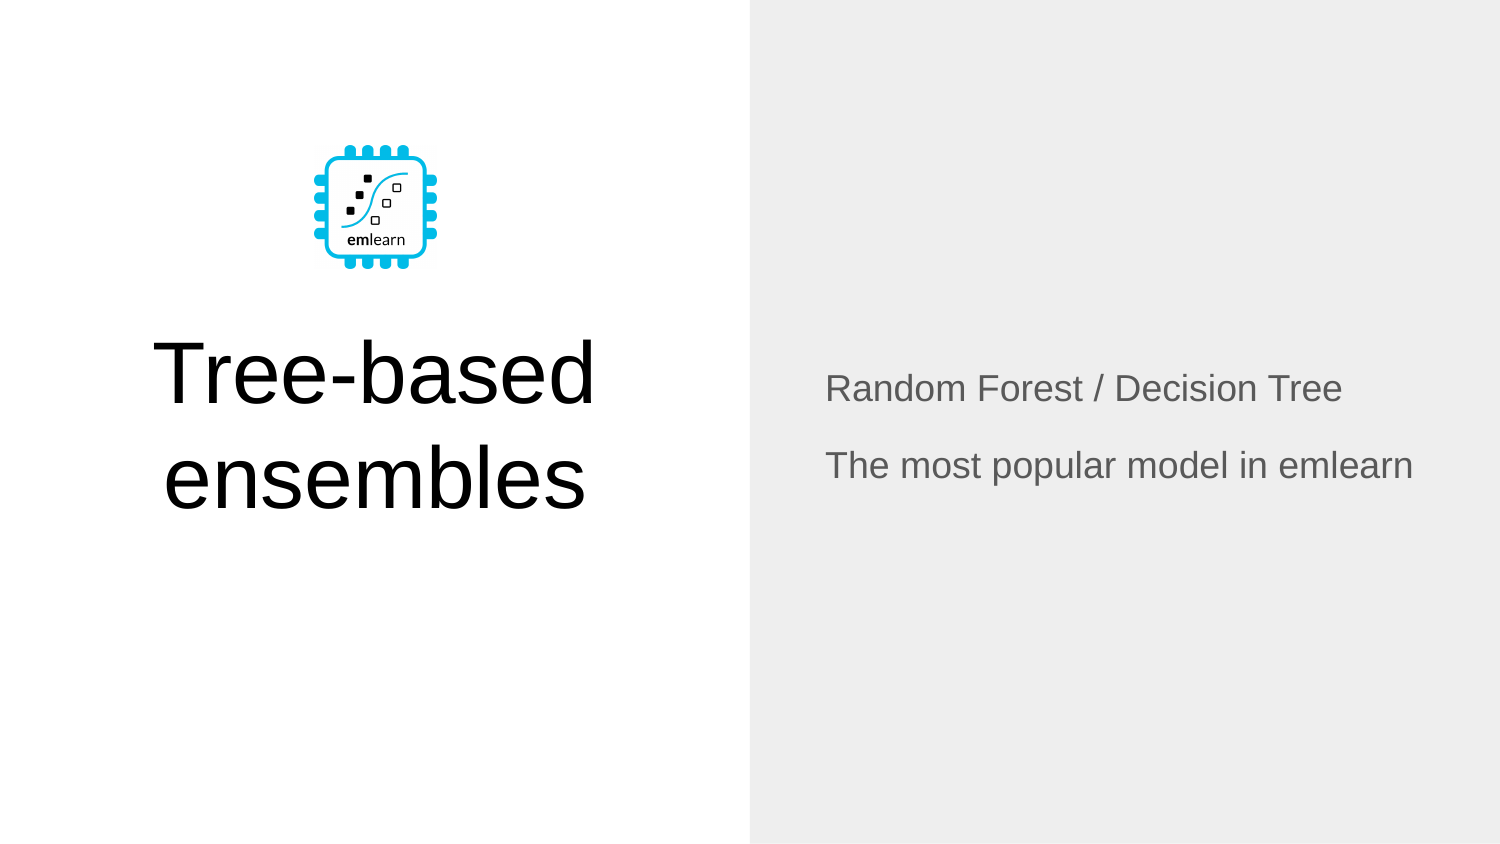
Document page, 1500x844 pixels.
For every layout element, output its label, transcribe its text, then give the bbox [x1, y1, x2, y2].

picture [408, 238, 437, 269]
picture [314, 220, 324, 229]
picture [407, 145, 437, 176]
picture [314, 185, 324, 194]
title Tree-based ensembles [43, 297, 708, 541]
picture [372, 145, 381, 155]
picture [355, 145, 363, 155]
picture [314, 202, 324, 211]
picture [427, 185, 437, 193]
picture [329, 161, 422, 254]
picture [314, 145, 346, 176]
picture [390, 259, 398, 269]
picture [314, 238, 346, 269]
picture [355, 259, 363, 269]
picture [390, 145, 399, 155]
picture [427, 221, 437, 229]
picture [427, 203, 437, 211]
picture [373, 259, 381, 269]
list Random Forest / Decision Tree The most popular model in emlearn [810, 118, 1440, 725]
